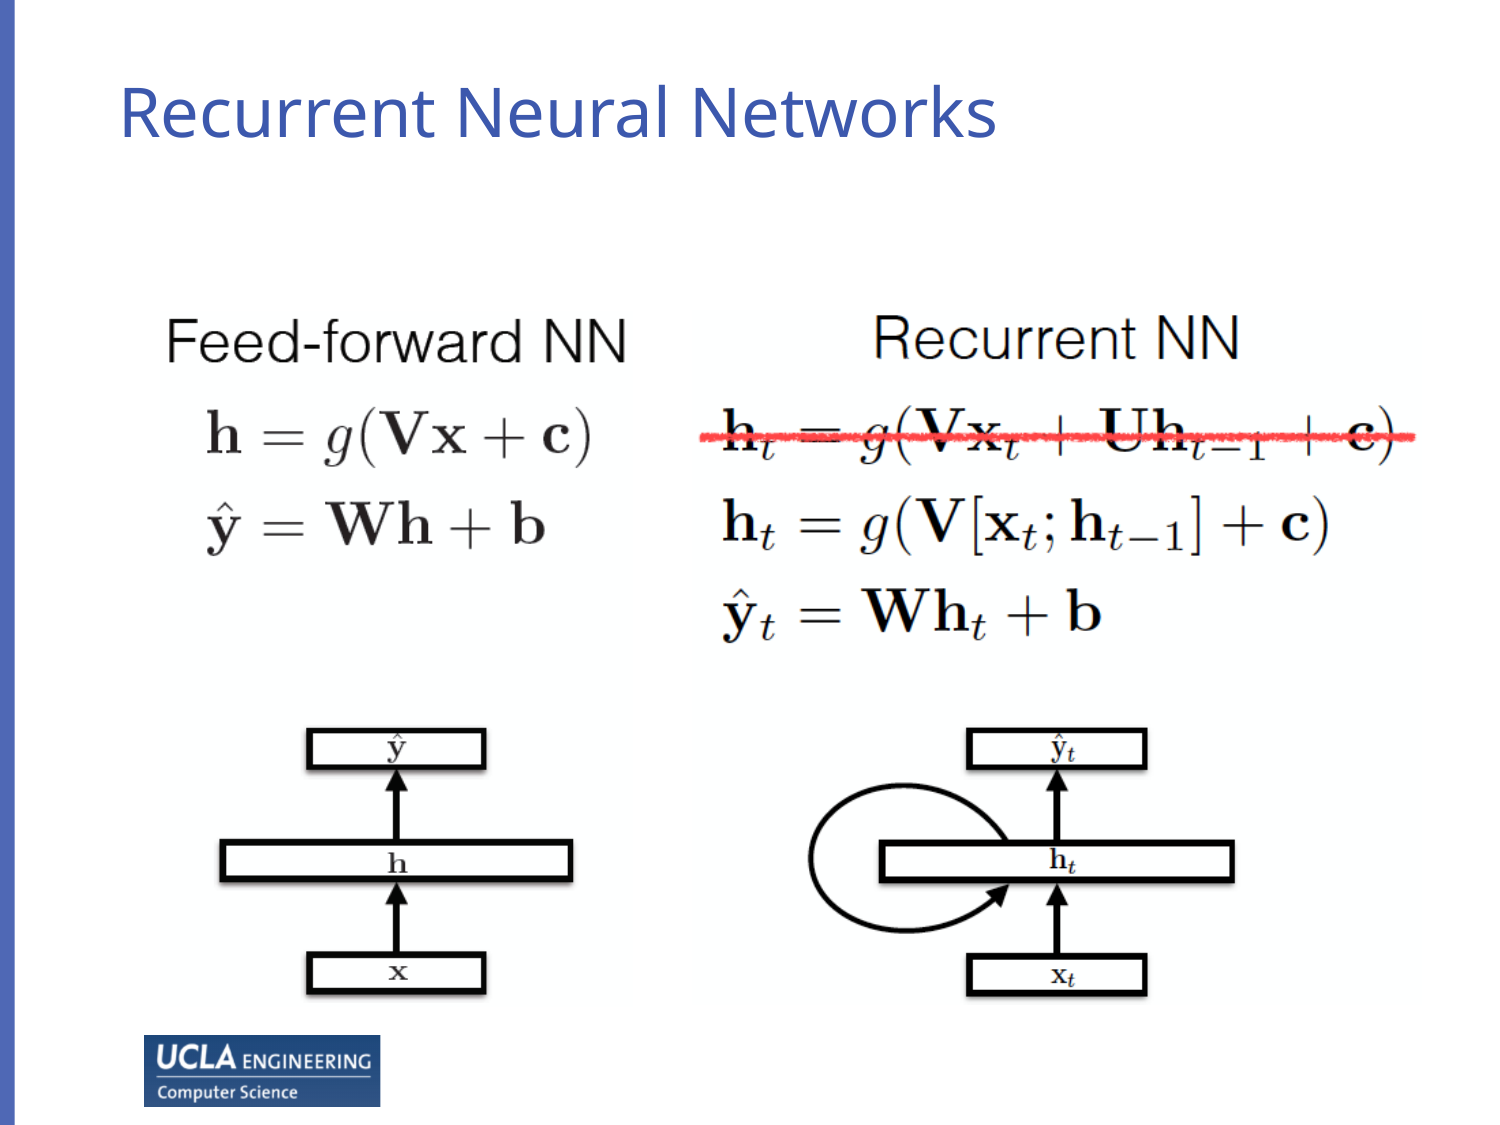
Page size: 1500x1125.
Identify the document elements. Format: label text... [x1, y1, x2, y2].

picture [144, 1035, 381, 1107]
list [103, 208, 1397, 1014]
title Recurrent Neural Networks [103, 59, 1397, 171]
picture [692, 310, 1422, 1005]
picture [160, 311, 633, 1007]
